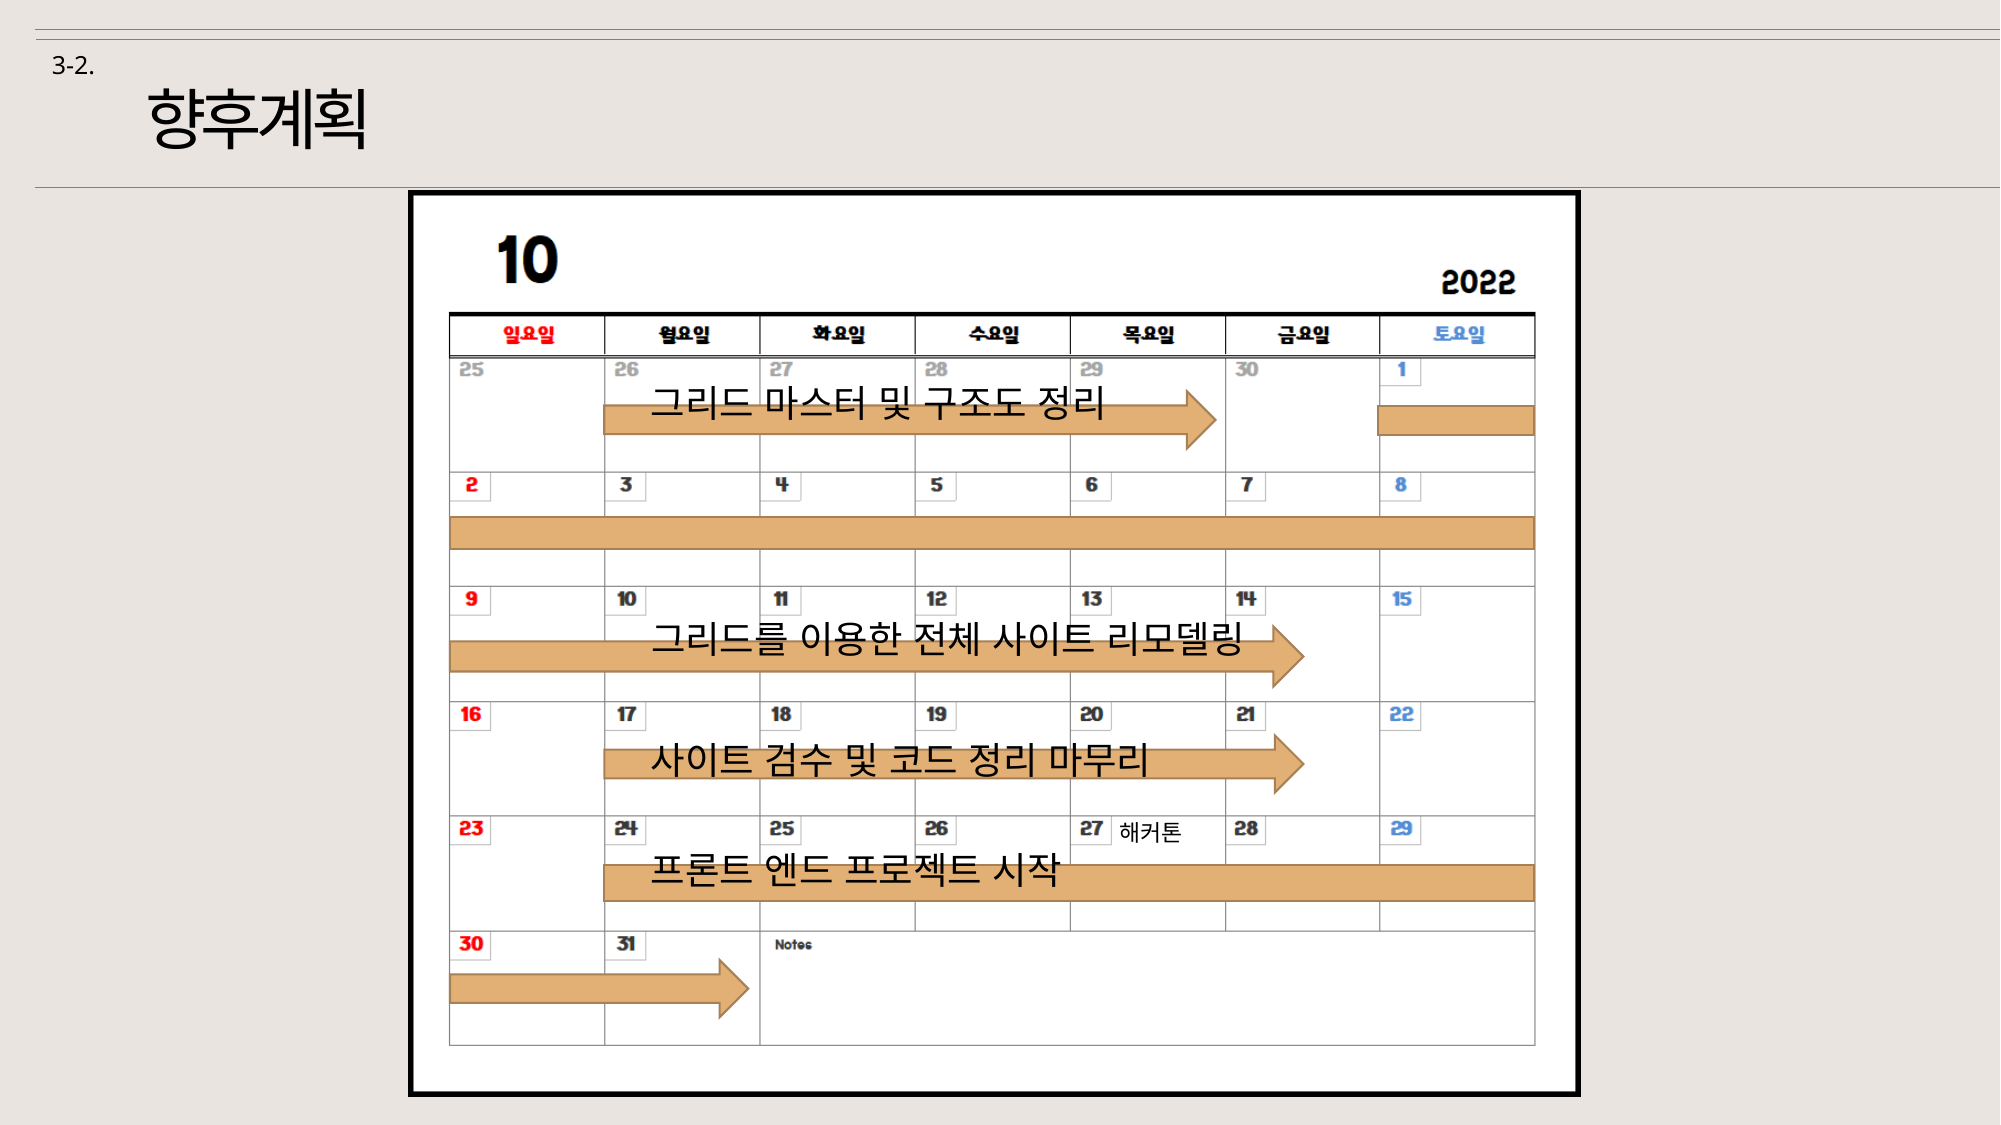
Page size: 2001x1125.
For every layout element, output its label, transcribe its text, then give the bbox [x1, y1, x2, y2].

text_box 3-2. [37, 42, 111, 87]
picture [408, 190, 1581, 1097]
text_box 향후계획 [130, 70, 388, 166]
